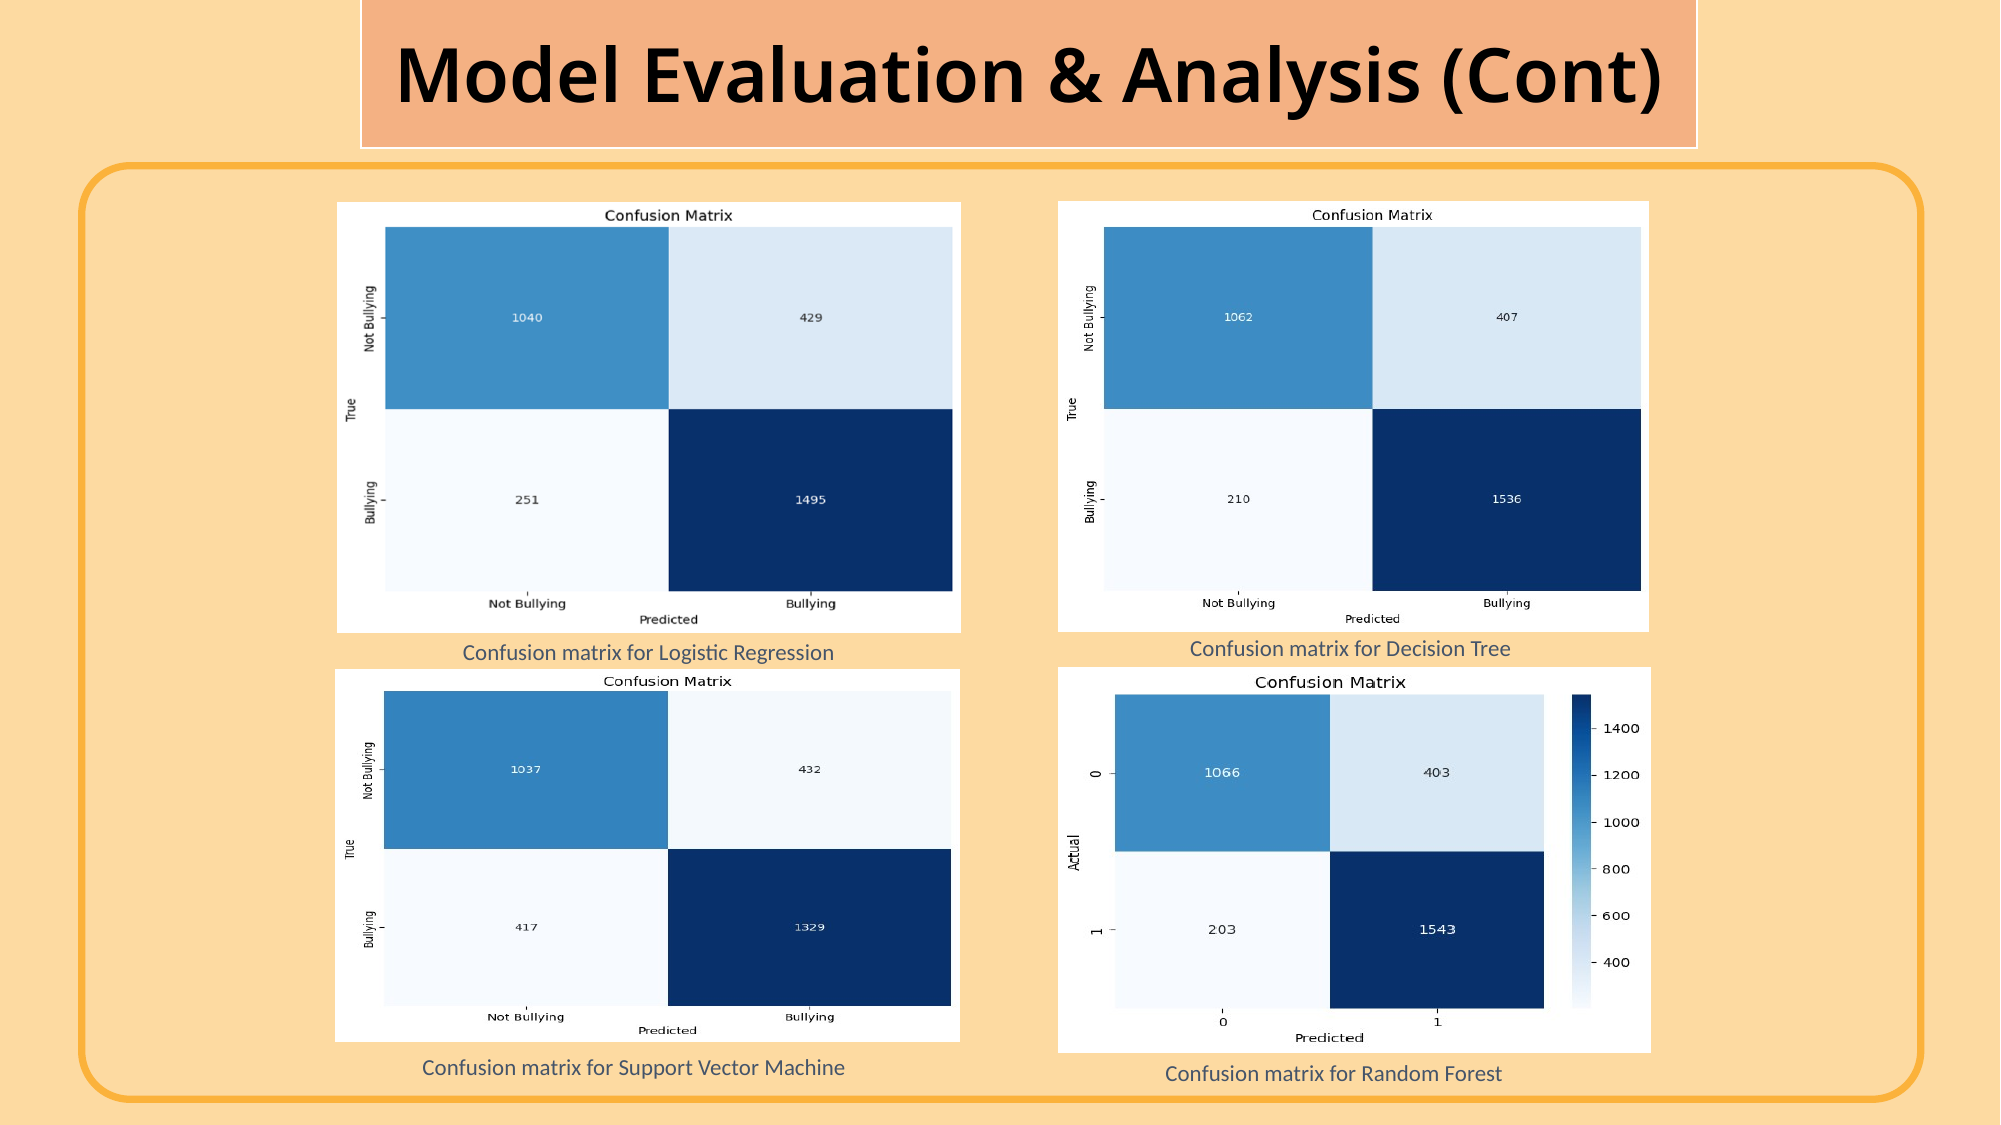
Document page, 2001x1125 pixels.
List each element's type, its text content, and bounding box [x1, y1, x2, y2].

text_box Confusion matrix for Decision Tree [1145, 632, 1562, 667]
text_box Confusion matrix for Support Vector Machine [385, 1045, 884, 1088]
text_box Confusion matrix for Random Forest [1129, 1053, 1539, 1093]
picture [336, 201, 961, 633]
picture [335, 669, 960, 1042]
picture [1058, 201, 1649, 632]
picture [1058, 667, 1651, 1053]
text_box Confusion matrix for Logistic Regression [414, 633, 884, 669]
text_box [80, 164, 1922, 1101]
text_box Model Evaluation & Analysis (Cont) [360, 0, 1698, 149]
